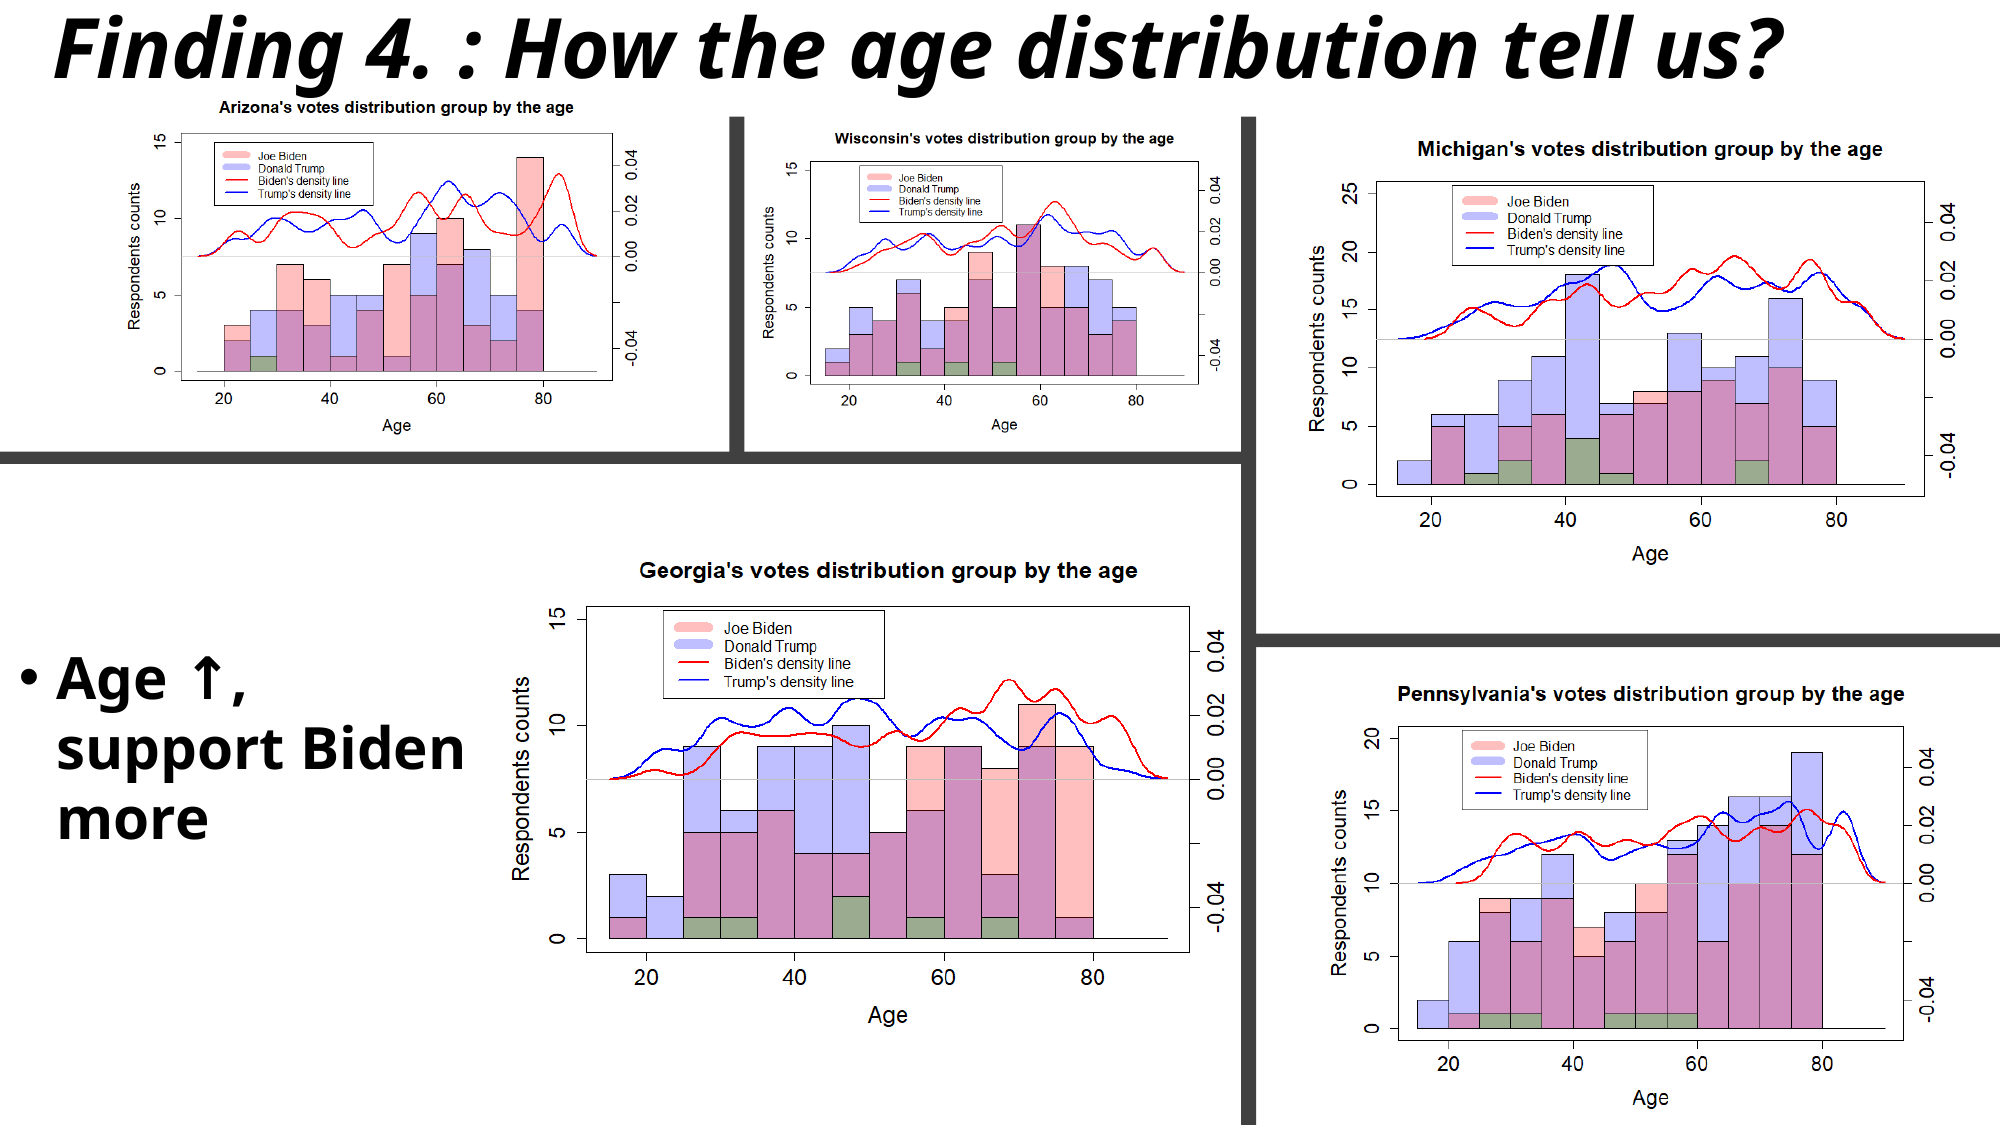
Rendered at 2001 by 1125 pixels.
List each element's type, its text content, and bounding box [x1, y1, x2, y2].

text_box [1240, 633, 2000, 648]
picture [127, 79, 640, 448]
text_box [1240, 648, 1257, 1125]
picture [1308, 113, 1960, 581]
text_box [0, 451, 1240, 465]
text_box Age ↑, support Biden more [4, 633, 498, 1039]
picture [511, 531, 1228, 1045]
text_box [728, 119, 745, 458]
picture [762, 113, 1223, 444]
text_box [1240, 119, 1257, 633]
picture [1330, 658, 1938, 1125]
text_box Finding 4. : How the age distribution tell us? [37, 0, 1963, 119]
